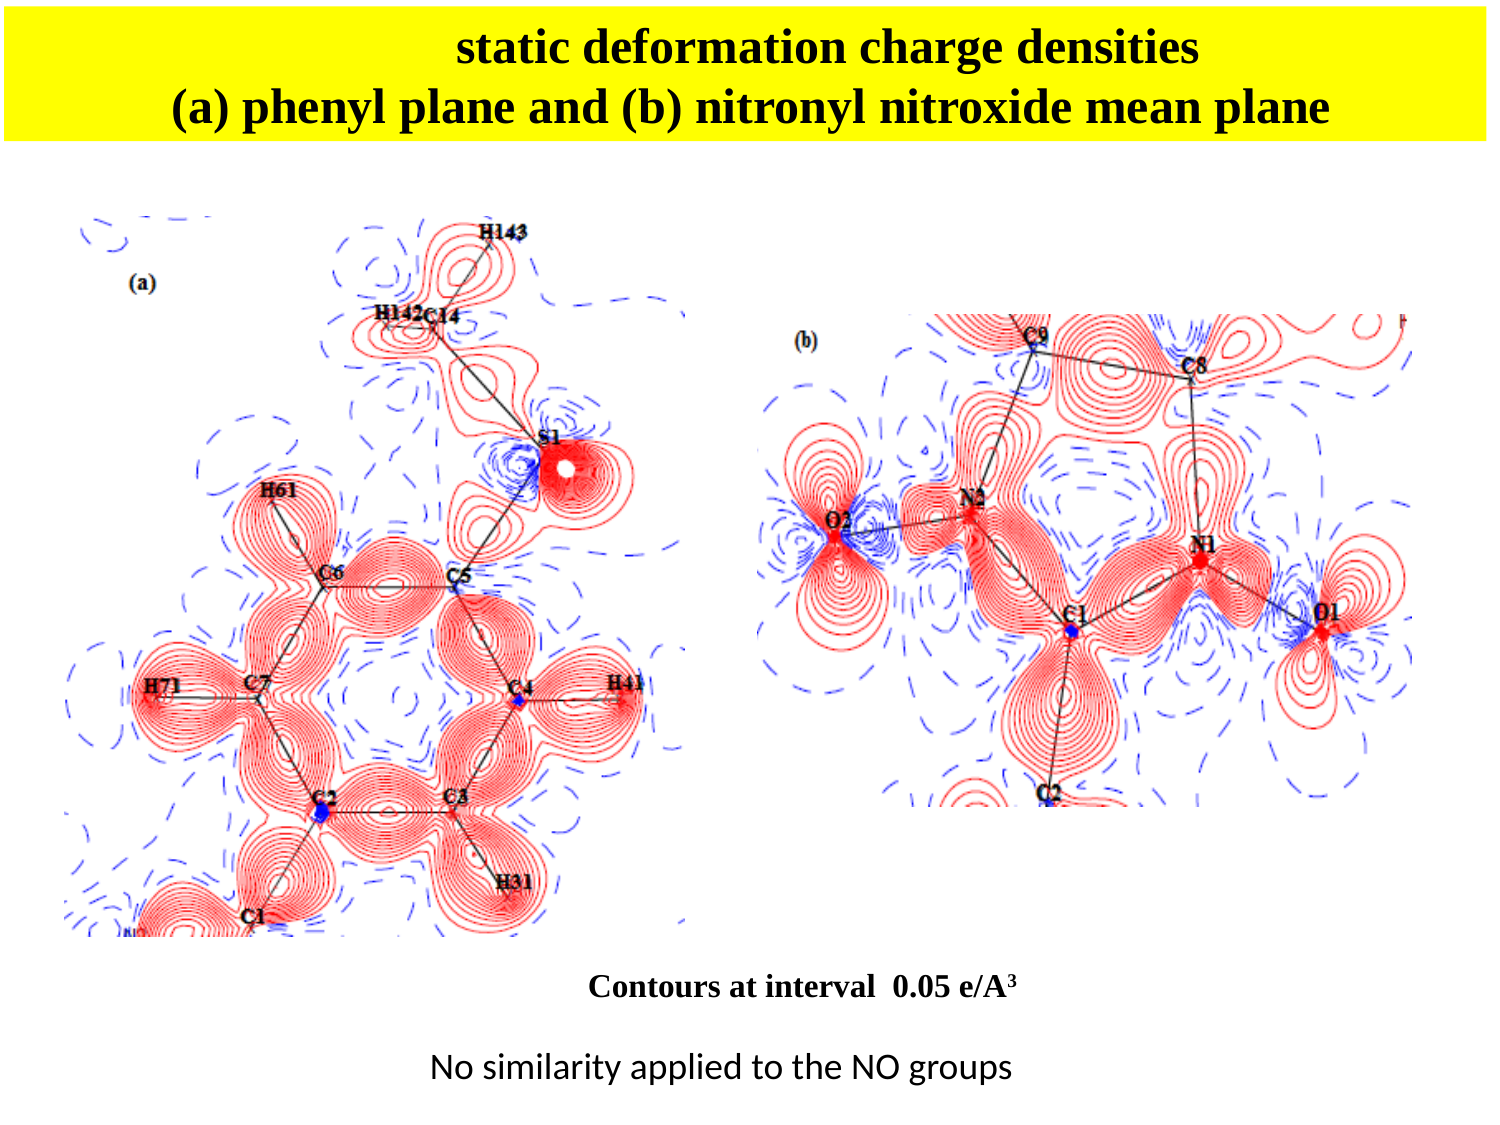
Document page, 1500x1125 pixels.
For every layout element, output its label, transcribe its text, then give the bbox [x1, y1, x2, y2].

picture [64, 216, 685, 937]
text_box Contours at interval 0.05 e/A3 [572, 956, 1085, 1012]
text_box No similarity applied to the NO groups [415, 1034, 1037, 1095]
text_box static deformation charge densities (a) phenyl plane and (b) nitronyl nitroxide mean plane [4, 6, 1487, 142]
picture [757, 314, 1412, 807]
